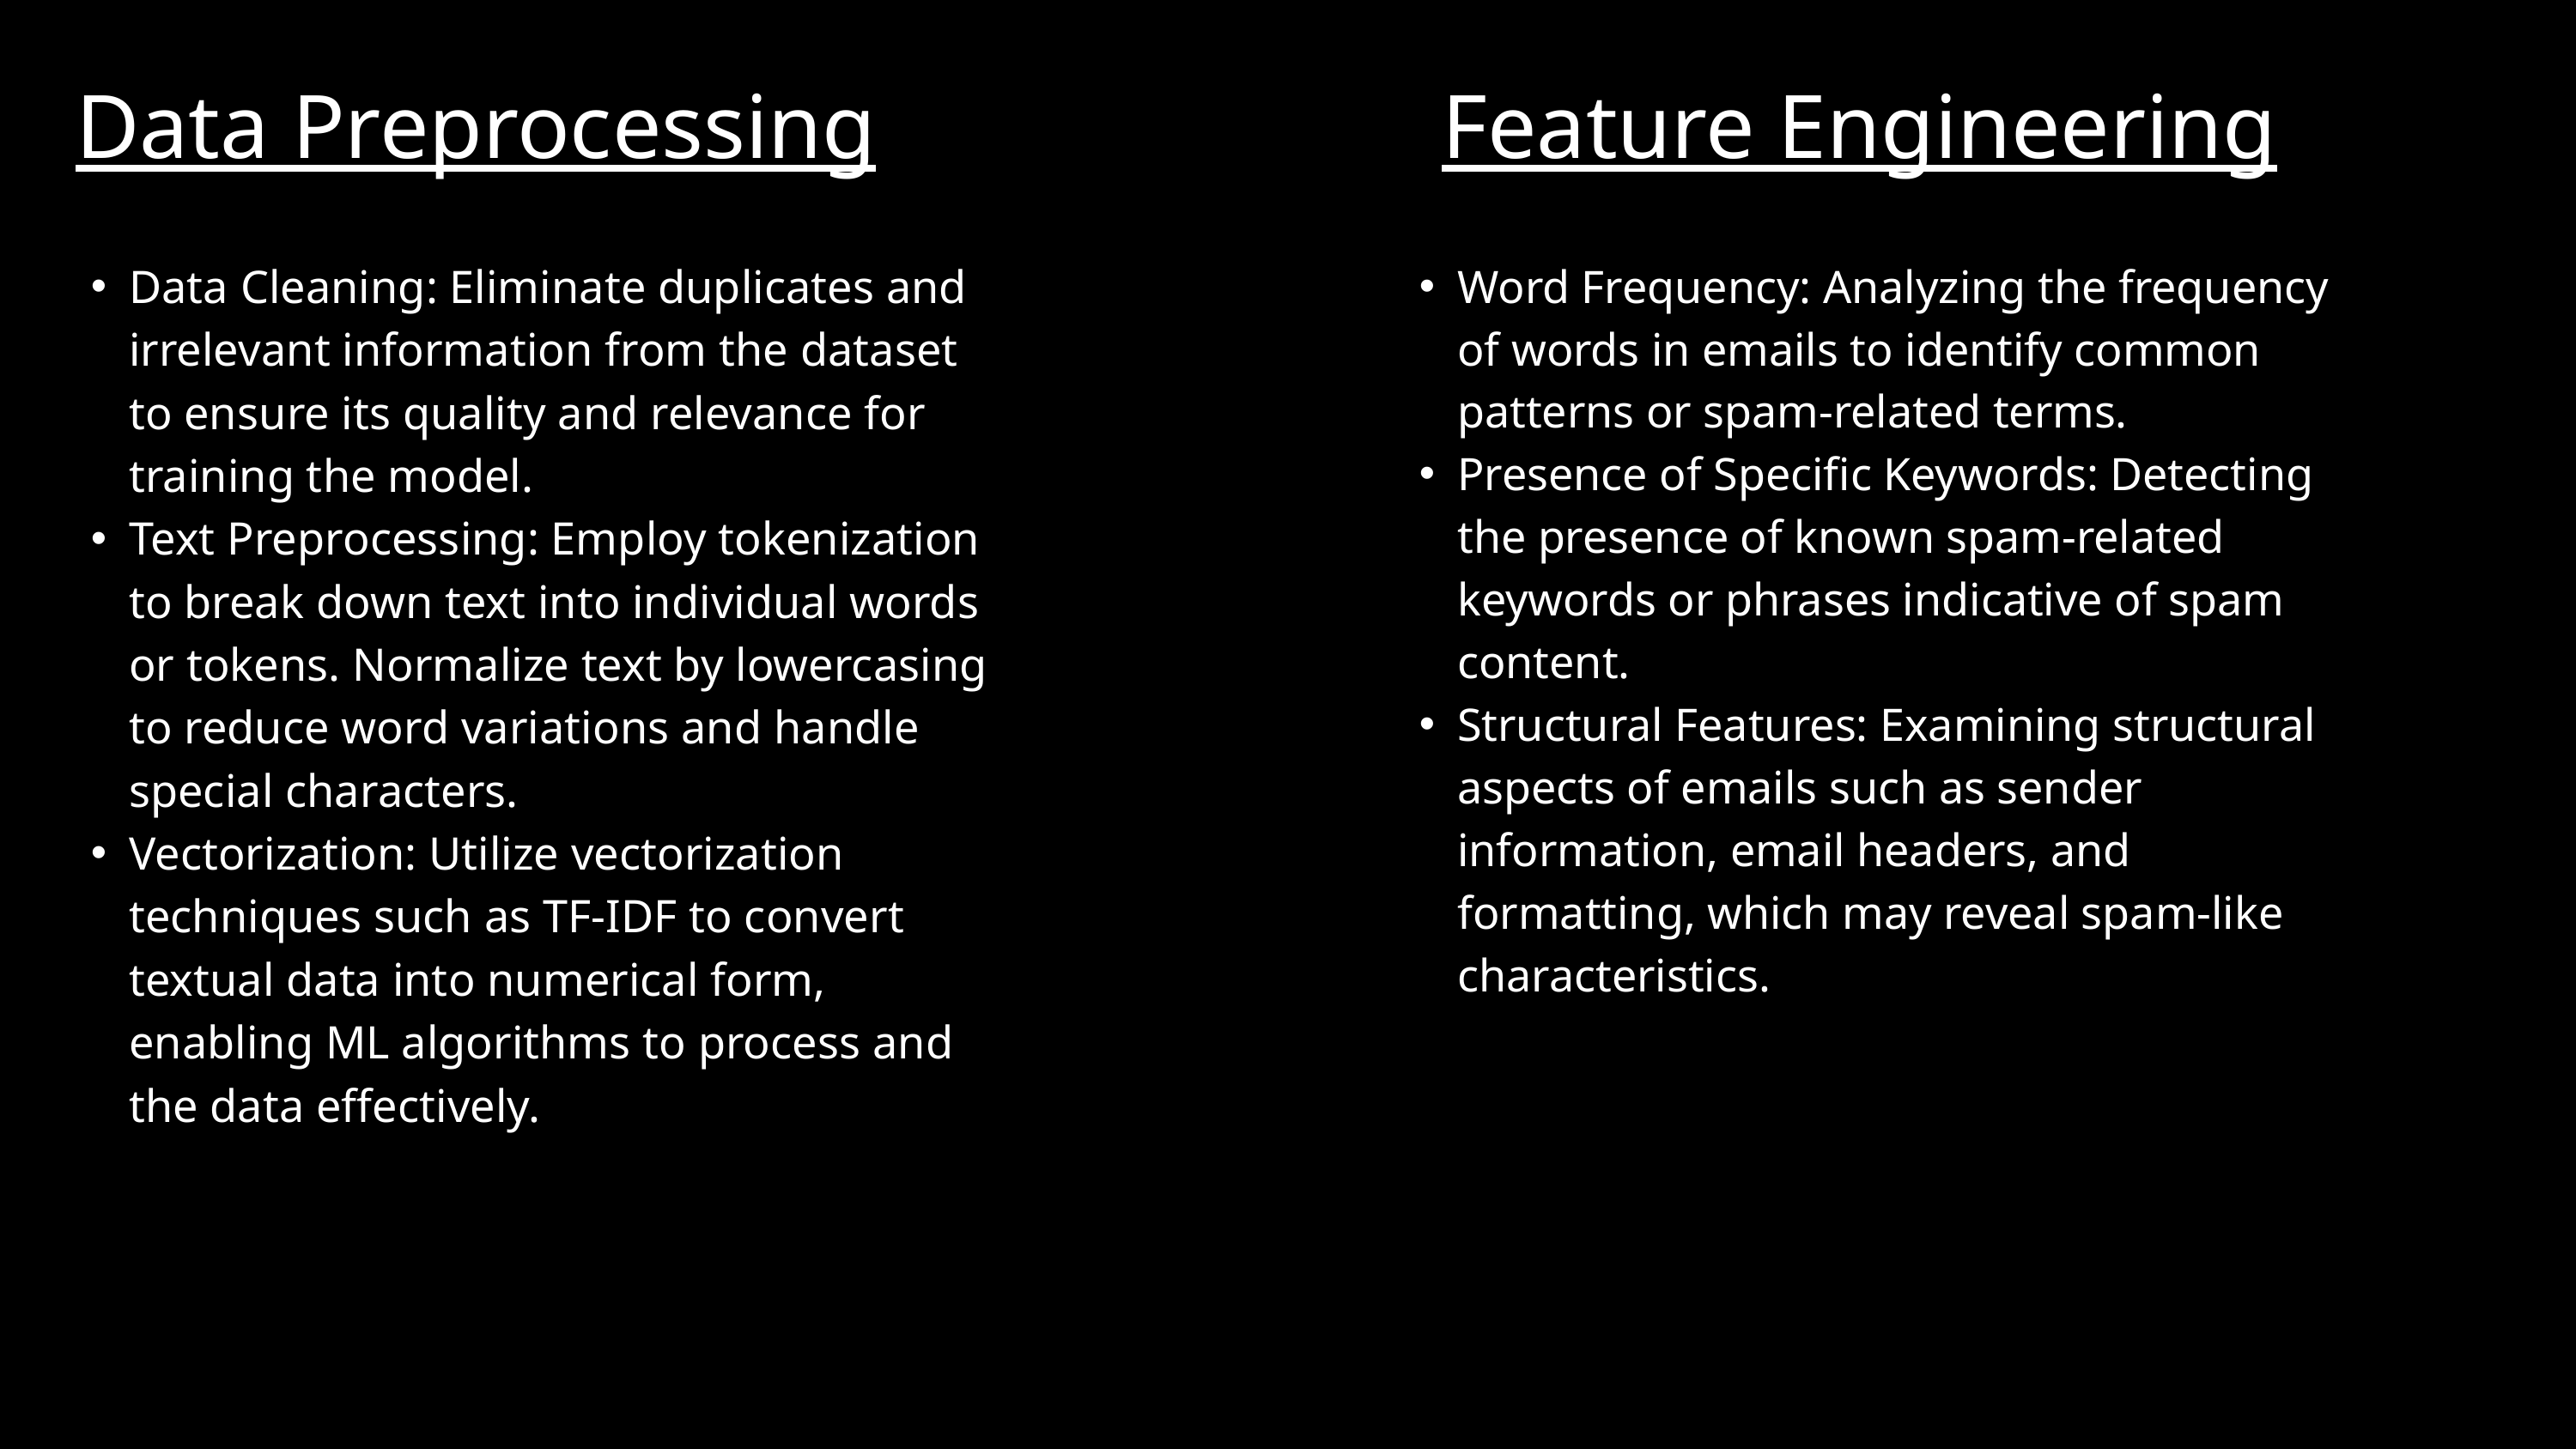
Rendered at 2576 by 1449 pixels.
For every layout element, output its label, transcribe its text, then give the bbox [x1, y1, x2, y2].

text_box Feature Engineering [1442, 53, 2297, 191]
text_box Word Frequency: Analyzing the frequency of words in emails to identify common patterns or spam-related terms. Presence of Specific Keywords: Detecting the presence of known spam-related keywords or phrases indicative of spam content. Structural Features: Examining structural aspects of emails such as sender information, email headers, and formatting, which may reveal spam-like characteristics. [1381, 249, 2358, 1001]
text_box Data Preprocessing [76, 53, 897, 191]
text_box Data Cleaning: Eliminate duplicates and irrelevant information from the dataset to ensure its quality and relevance for training the model. Text Preprocessing: Employ tokenization to break down text into individual words or tokens. Normalize text by lowercasing to reduce word variations and handle special characters. Vectorization: Utilize vectorization techniques such as TF-IDF to convert textual data into numerical form, enabling ML algorithms to process and the data effectively. [52, 249, 1000, 1131]
